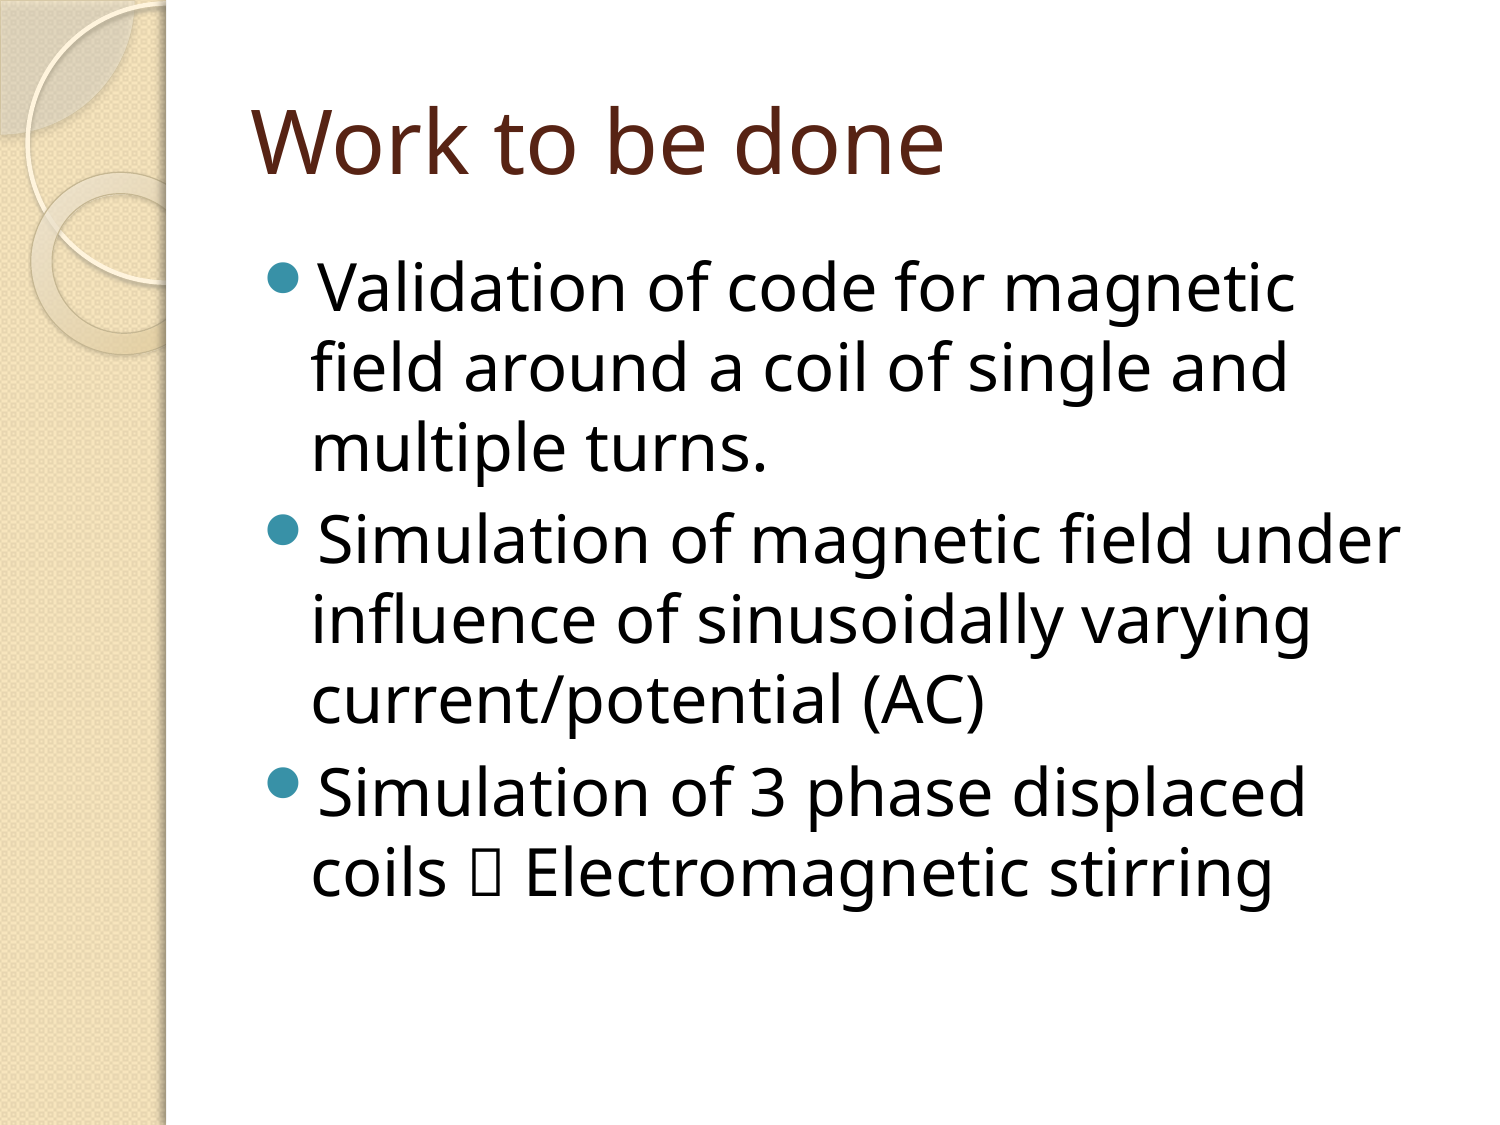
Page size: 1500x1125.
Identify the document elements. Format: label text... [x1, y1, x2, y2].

title Work to be done [235, 45, 1466, 233]
list Validation of code for magnetic field around a coil of single and multiple turns. Simulation of magnetic field under influence of sinusoidally varying current/potential (AC) Simulation of 3 phase displaced coils  Electromagnetic stirring [235, 237, 1466, 1025]
